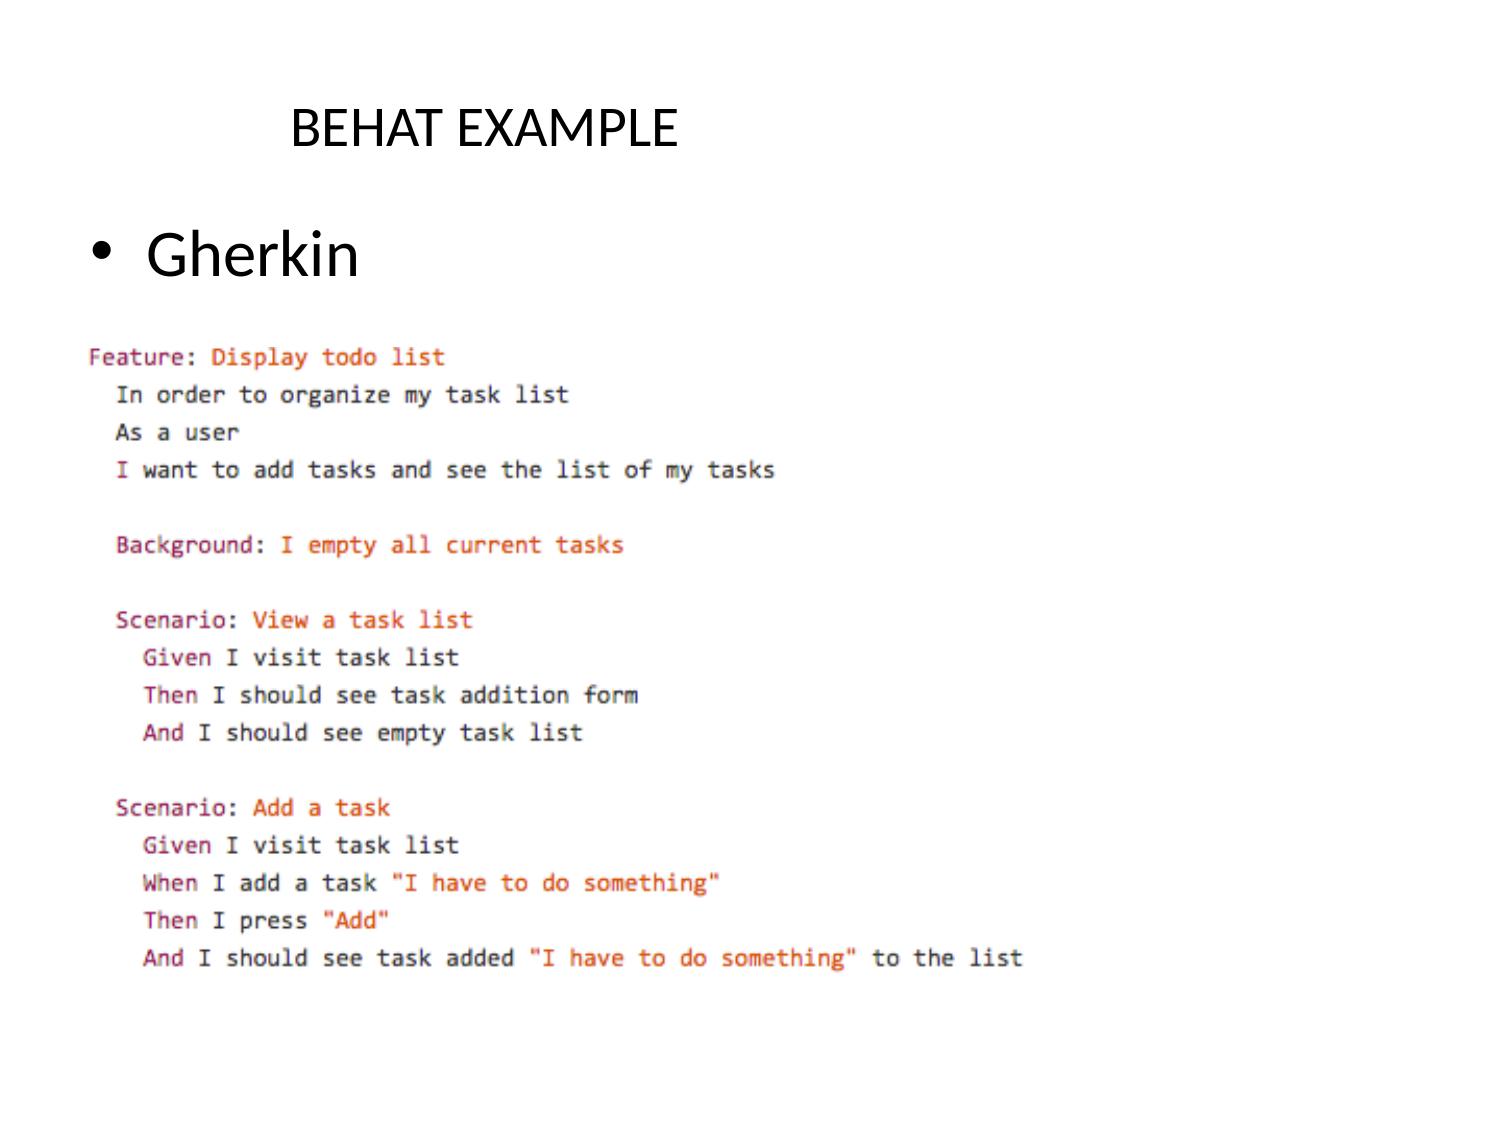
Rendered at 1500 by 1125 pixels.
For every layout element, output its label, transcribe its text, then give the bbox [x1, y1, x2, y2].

picture [74, 347, 1053, 976]
list Gherkin [75, 202, 718, 310]
title BEHAT EXAMPLE [275, 81, 1160, 236]
